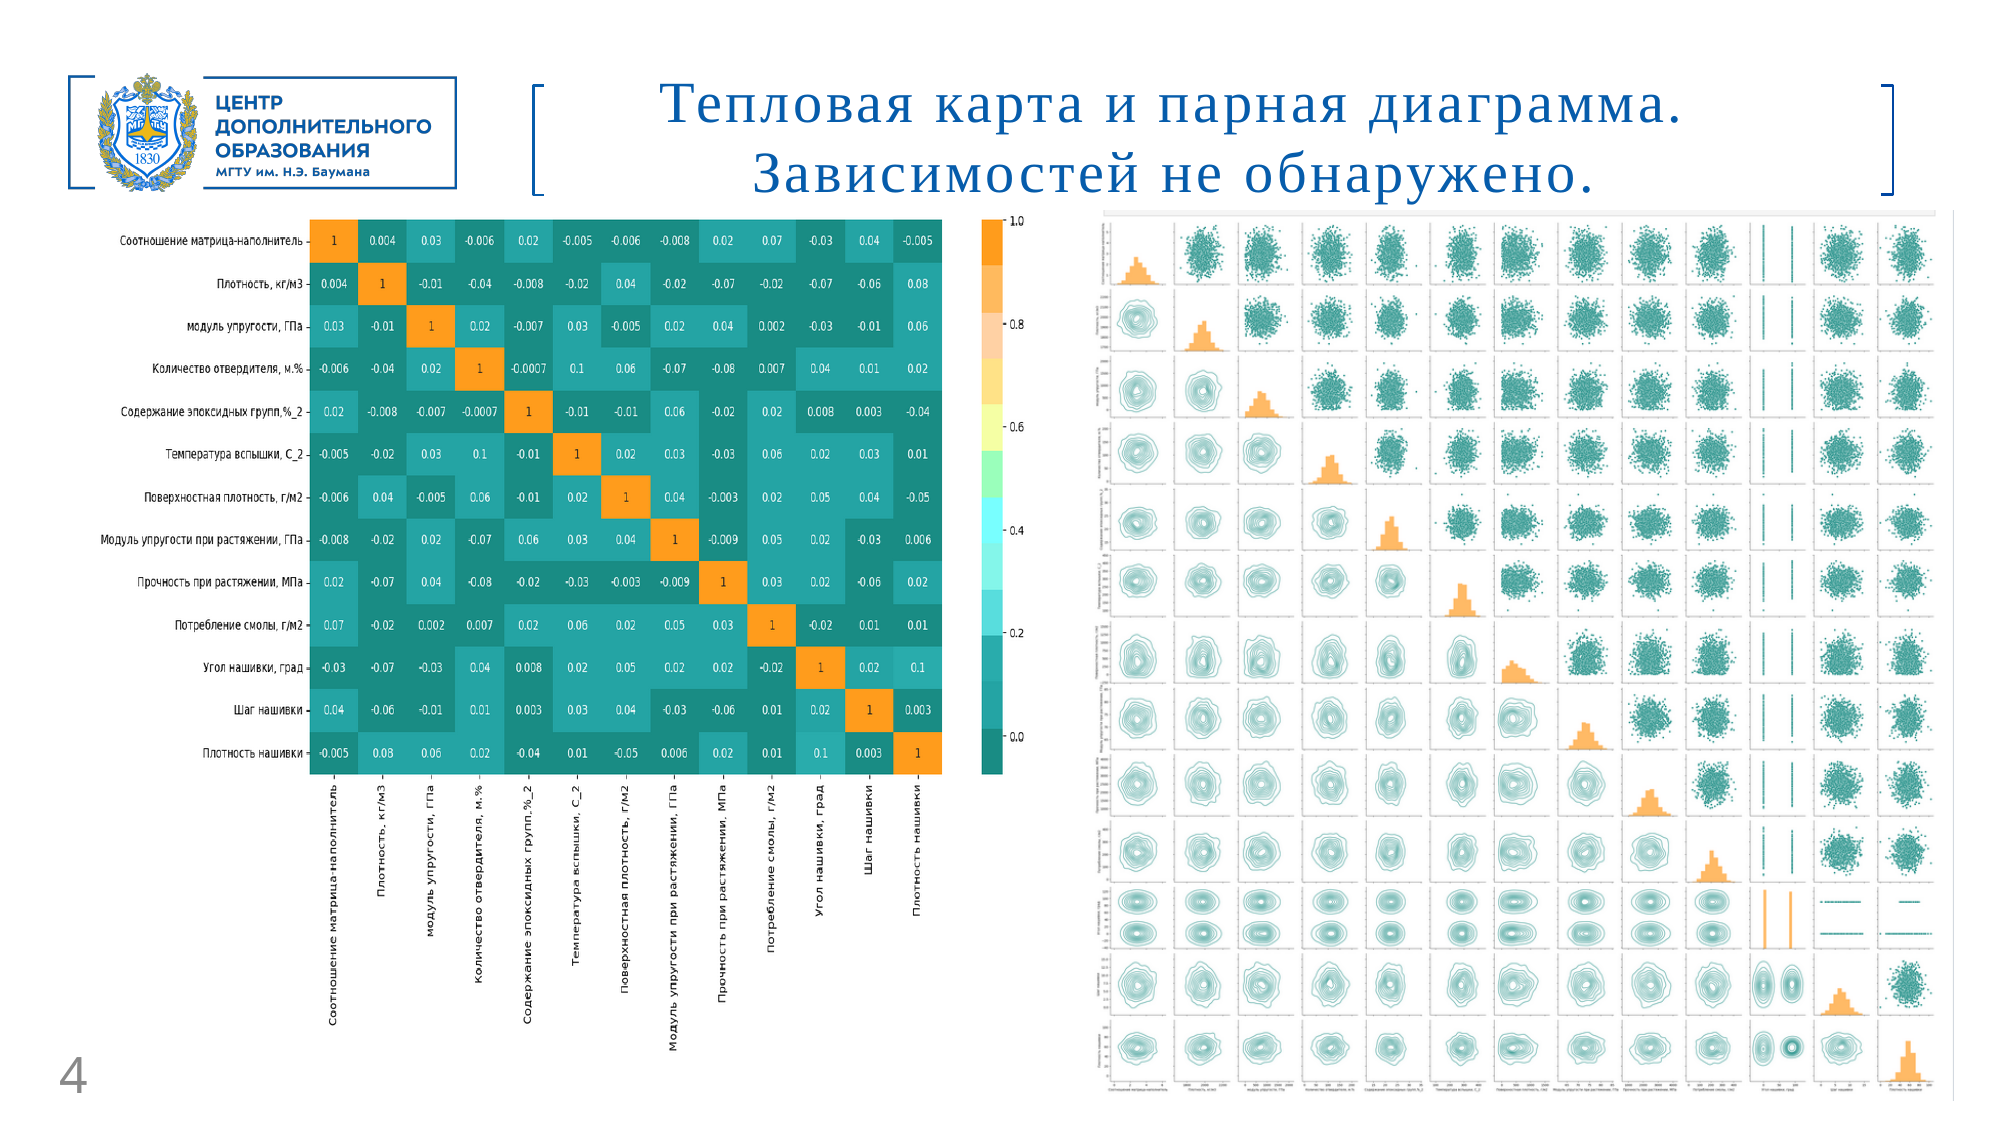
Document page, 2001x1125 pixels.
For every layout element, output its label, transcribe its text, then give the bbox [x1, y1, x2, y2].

picture [91, 210, 1036, 1056]
picture [68, 73, 457, 192]
picture [1081, 210, 1956, 1101]
slide_number 4 [44, 1055, 139, 1101]
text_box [491, 78, 1894, 196]
